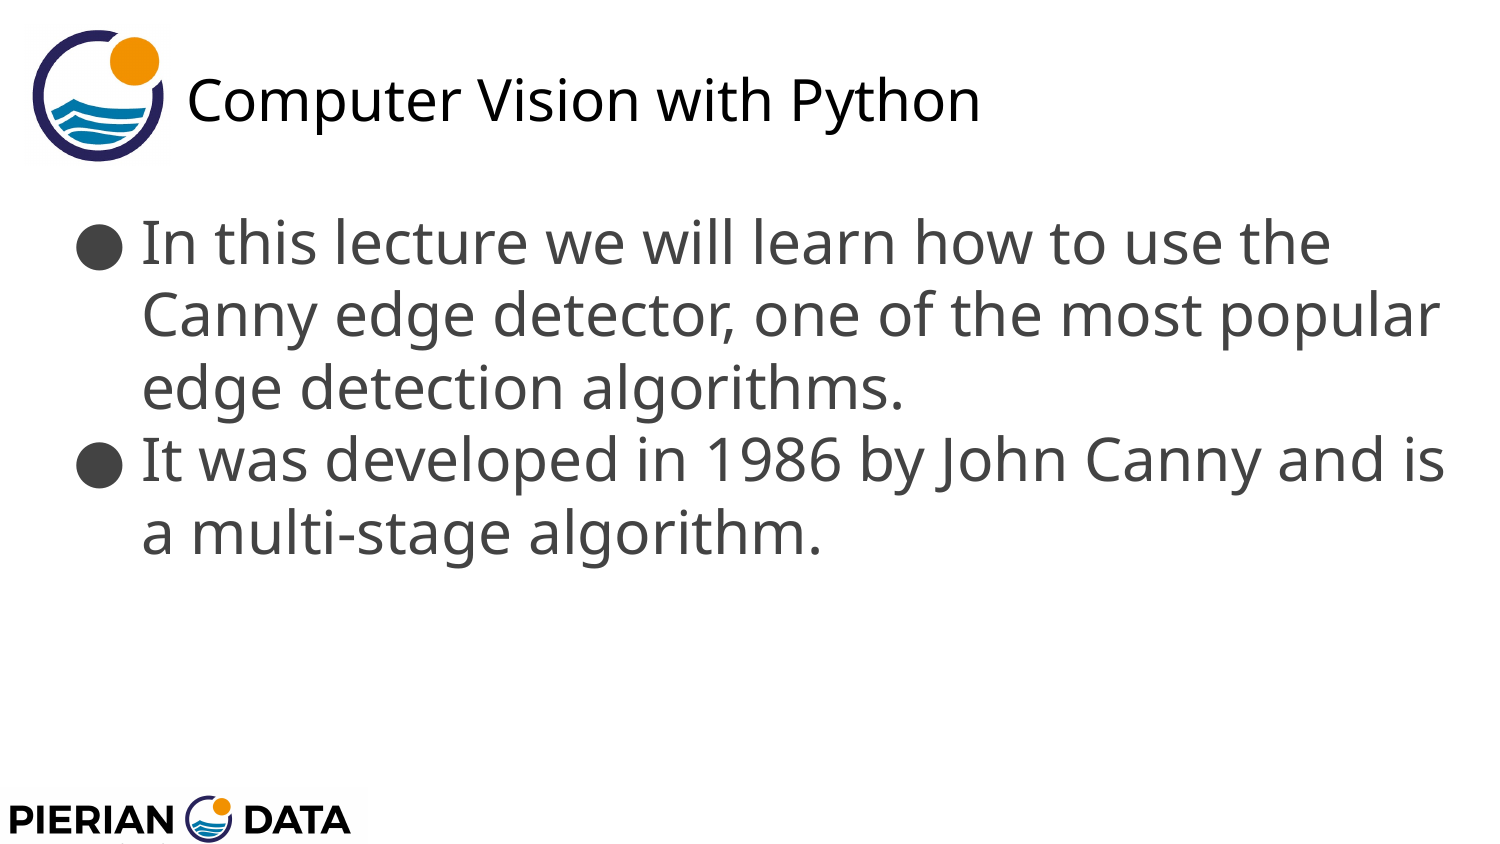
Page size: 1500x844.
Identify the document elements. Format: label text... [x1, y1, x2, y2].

picture [24, 24, 172, 167]
picture [0, 787, 368, 844]
title Computer Vision with Python [176, 48, 1449, 143]
list In this lecture we will learn how to use the Canny edge detector, one of the most popular edge detection algorithms. It was developed in 1986 by John Canny and is a multi-stage algorithm. [51, 189, 1476, 750]
